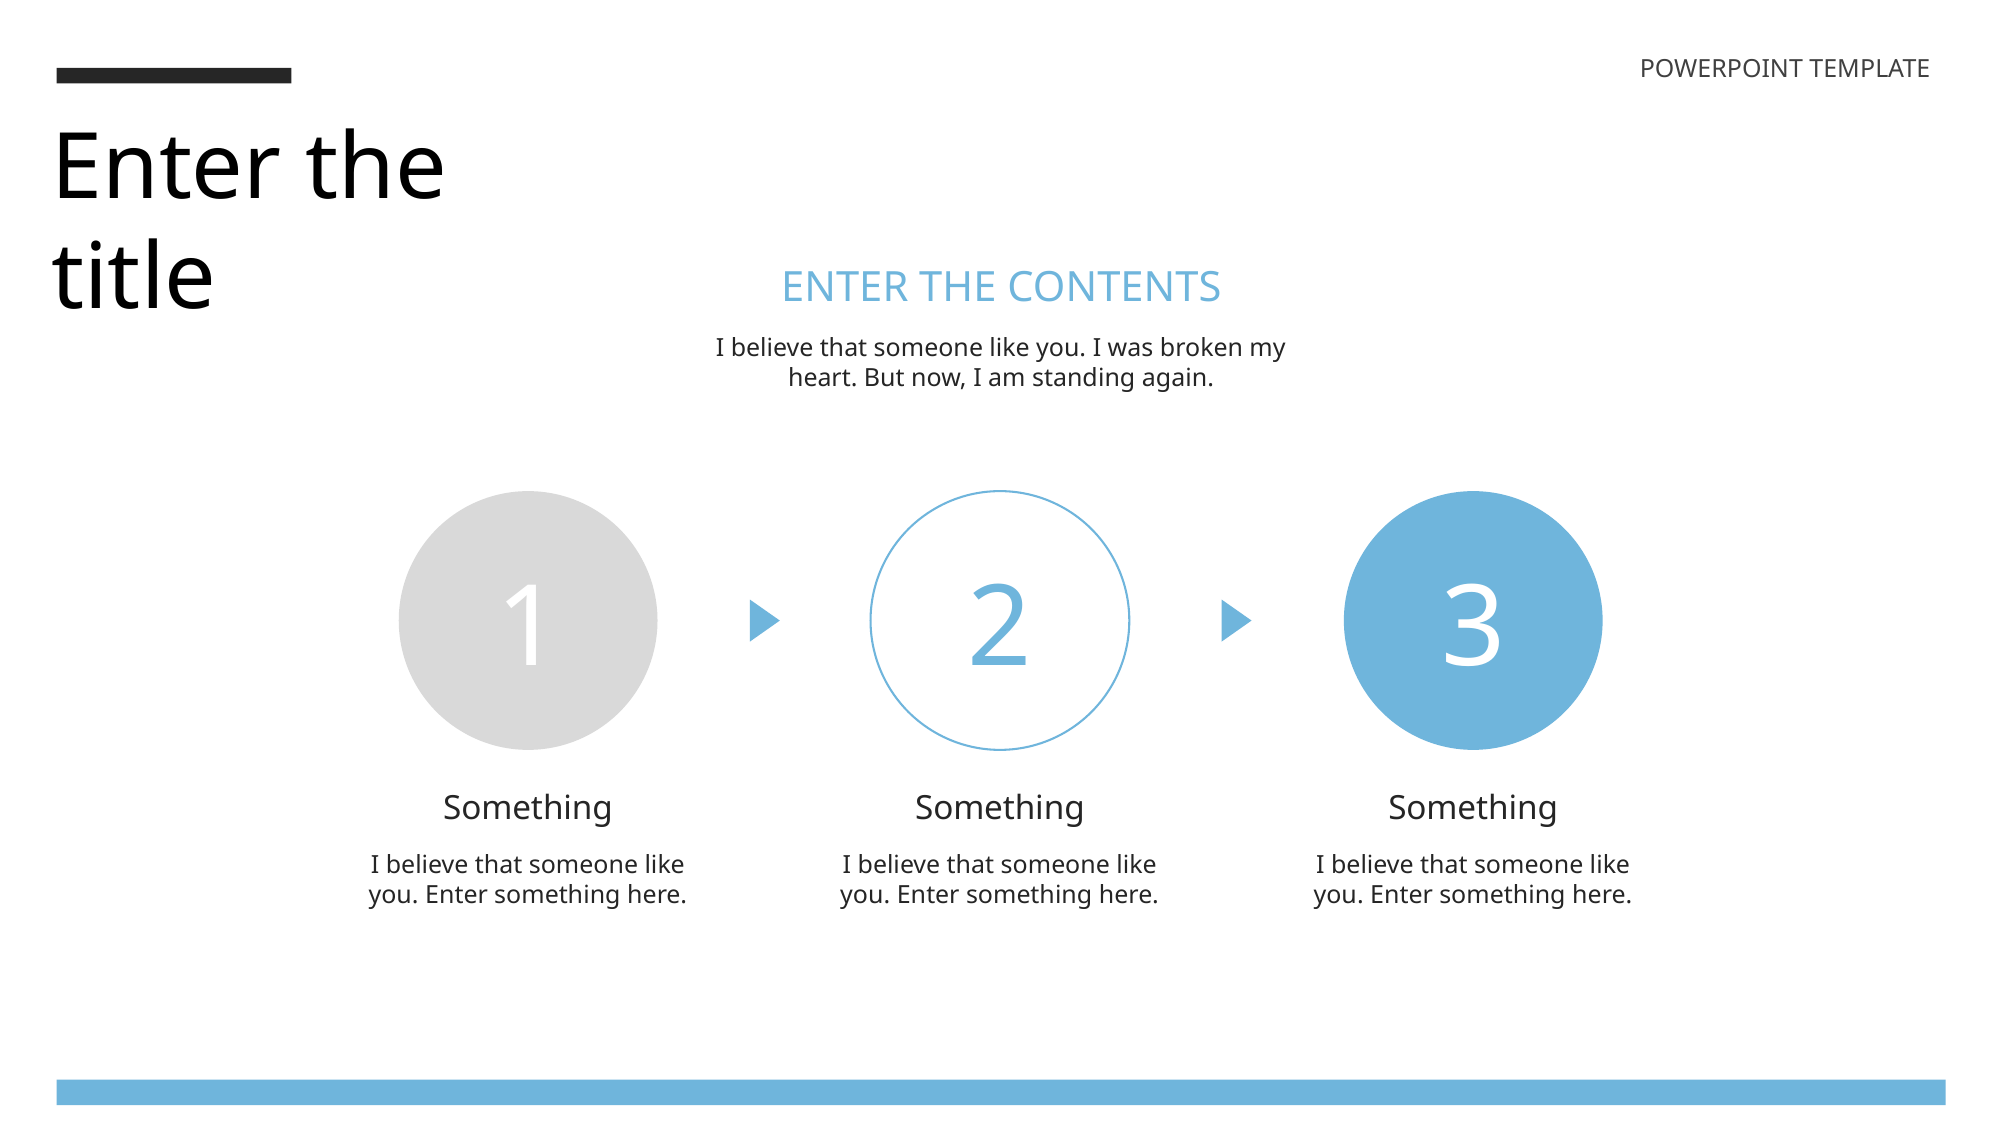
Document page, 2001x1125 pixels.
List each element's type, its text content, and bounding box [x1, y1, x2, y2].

text_box Enter the title [36, 99, 644, 335]
text_box I believe that someone like you. I was broken my heart. But now, I am standing again. [679, 323, 1323, 399]
text_box Something [421, 779, 635, 834]
text_box 2 [869, 490, 1131, 751]
text_box POWERPOINT TEMPLATE [1556, 45, 1946, 90]
text_box Something [893, 779, 1107, 834]
text_box 3 [1342, 490, 1604, 751]
text_box [55, 67, 292, 84]
text_box [55, 1079, 1947, 1106]
text_box Something [1366, 779, 1580, 834]
text_box [748, 597, 782, 644]
text_box I believe that someone like you. Enter something here. [802, 841, 1198, 916]
text_box I believe that someone like you. Enter something here. [330, 841, 726, 916]
text_box ENTER THE CONTENTS [735, 252, 1268, 318]
text_box I believe that someone like you. Enter something here. [1275, 841, 1671, 916]
text_box 1 [397, 490, 659, 751]
text_box [1220, 597, 1254, 644]
